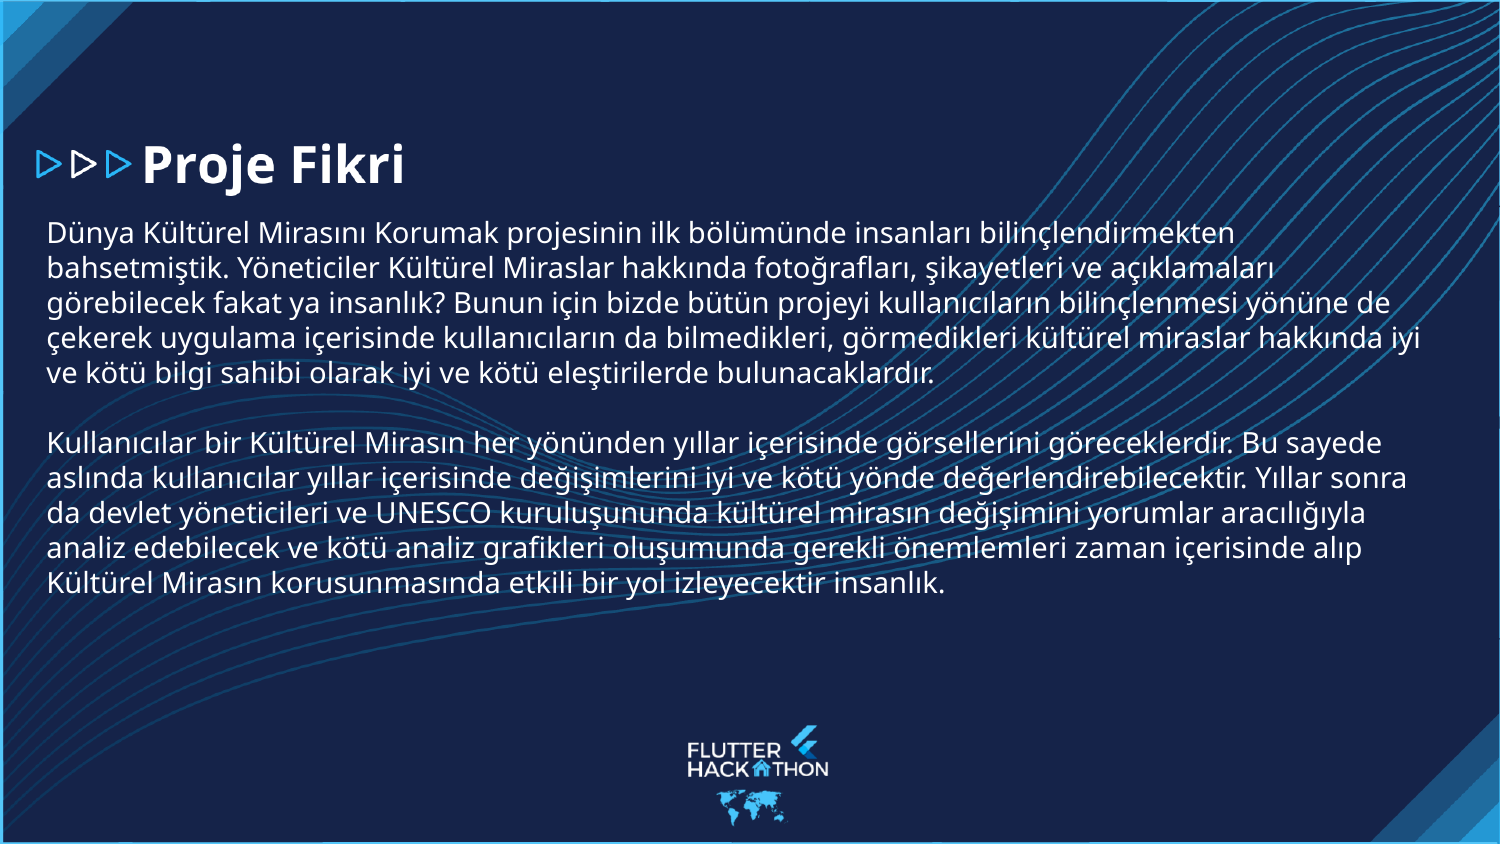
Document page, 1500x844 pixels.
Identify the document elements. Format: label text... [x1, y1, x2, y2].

picture [0, 0, 1500, 844]
text_box Dünya Kültürel Mirasını Korumak projesinin ilk bölümünde insanları bilinçlendirmekten bahsetmiştik. Yöneticiler Kültürel Miraslar hakkında fotoğrafları, şikayetleri ve açıklamaları görebilecek fakat ya insanlık? Bunun için bizde bütün projeyi kullanıcıların bilinçlenmesi yönüne de çekerek uygulama içerisinde kullanıcıların da bilmedikleri, görmedikleri kültürel miraslar hakkında iyi ve kötü bilgi sahibi olarak iyi ve kötü eleştirilerde bulunacaklardır. Kullanıcılar bir Kültürel Mirasın her yönünden yıllar içerisinde görsellerini göreceklerdir. Bu sayede aslında kullanıcılar yıllar içerisinde değişimlerini iyi ve kötü yönde değerlendirebilecektir. Yıllar sonra da devlet yöneticileri ve UNESCO kuruluşununda kültürel mirasın değişimini yorumlar aracılığıyla analiz edebilecek ve kötü analiz grafikleri oluşumunda gerekli önemlemleri zaman içerisinde alıp Kültürel Mirasın korusunmasında etkili bir yol izleyecektir insanlık. [31, 207, 1441, 642]
